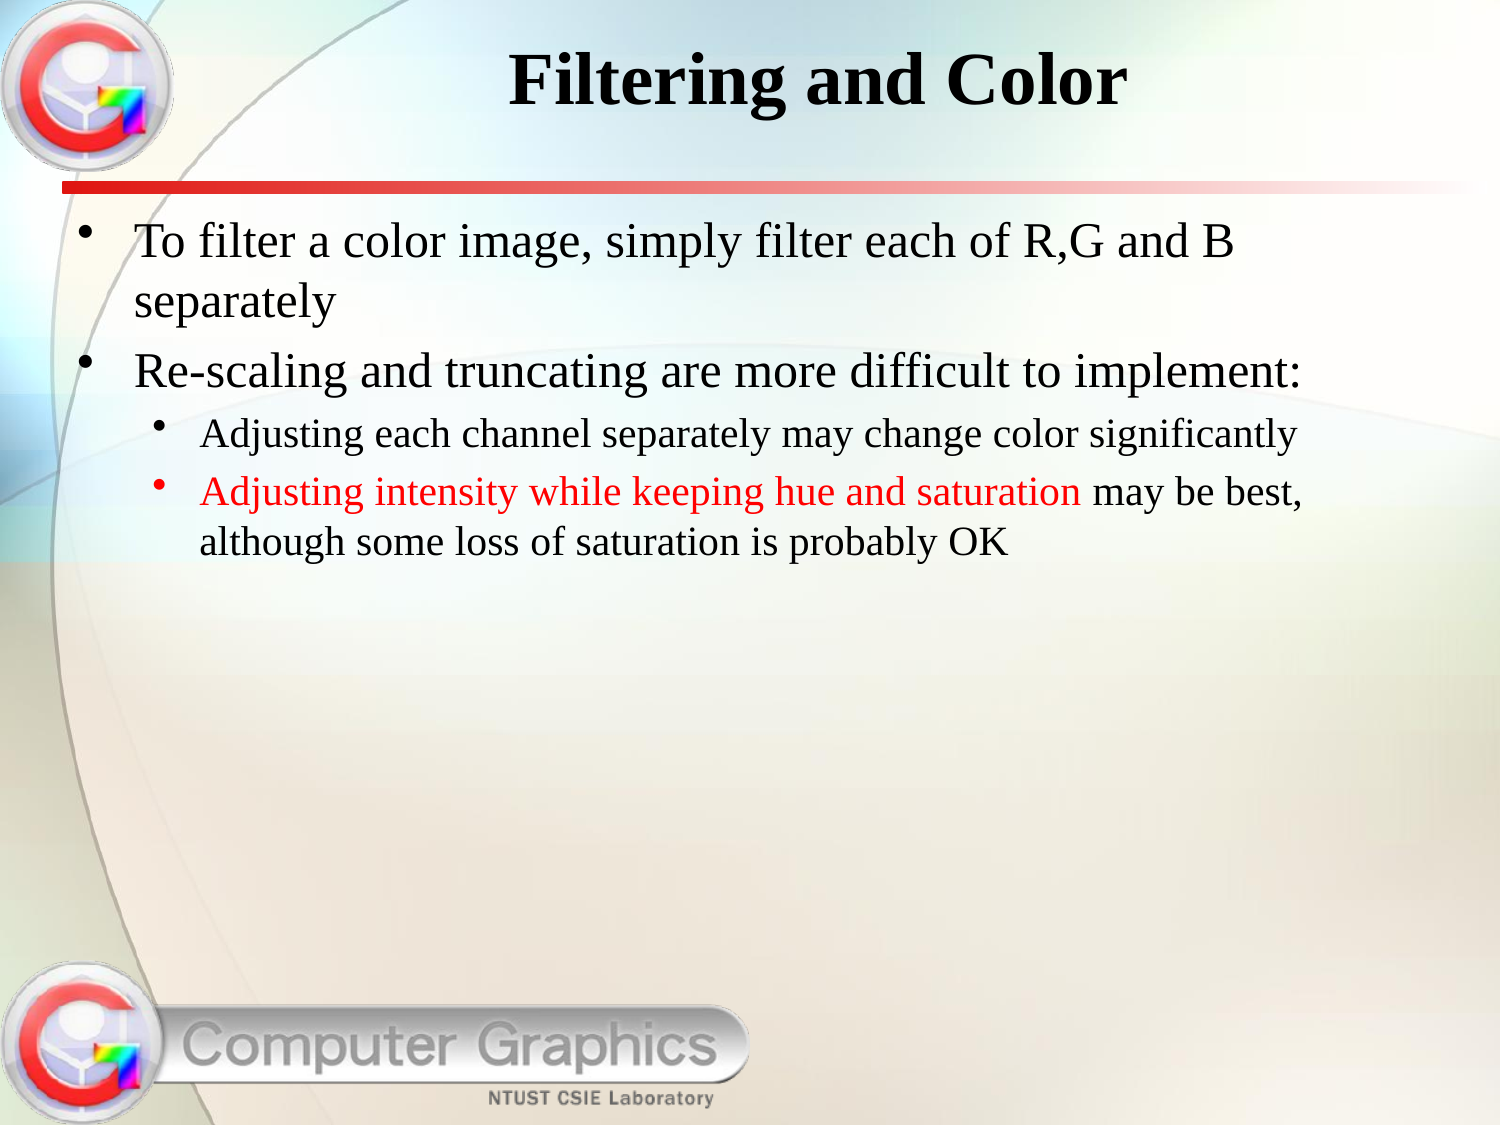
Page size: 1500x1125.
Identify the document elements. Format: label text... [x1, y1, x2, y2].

picture [0, 0, 1500, 1125]
title Filtering and Color [174, 12, 1463, 138]
list To filter a color image, simply filter each of R,G and B separately Re-scaling and truncating are more difficult to implement: Adjusting each channel separately may change color significantly Adjusting intensity while keeping hue and saturation may be best, although some loss of saturation is probably OK [62, 200, 1463, 1000]
